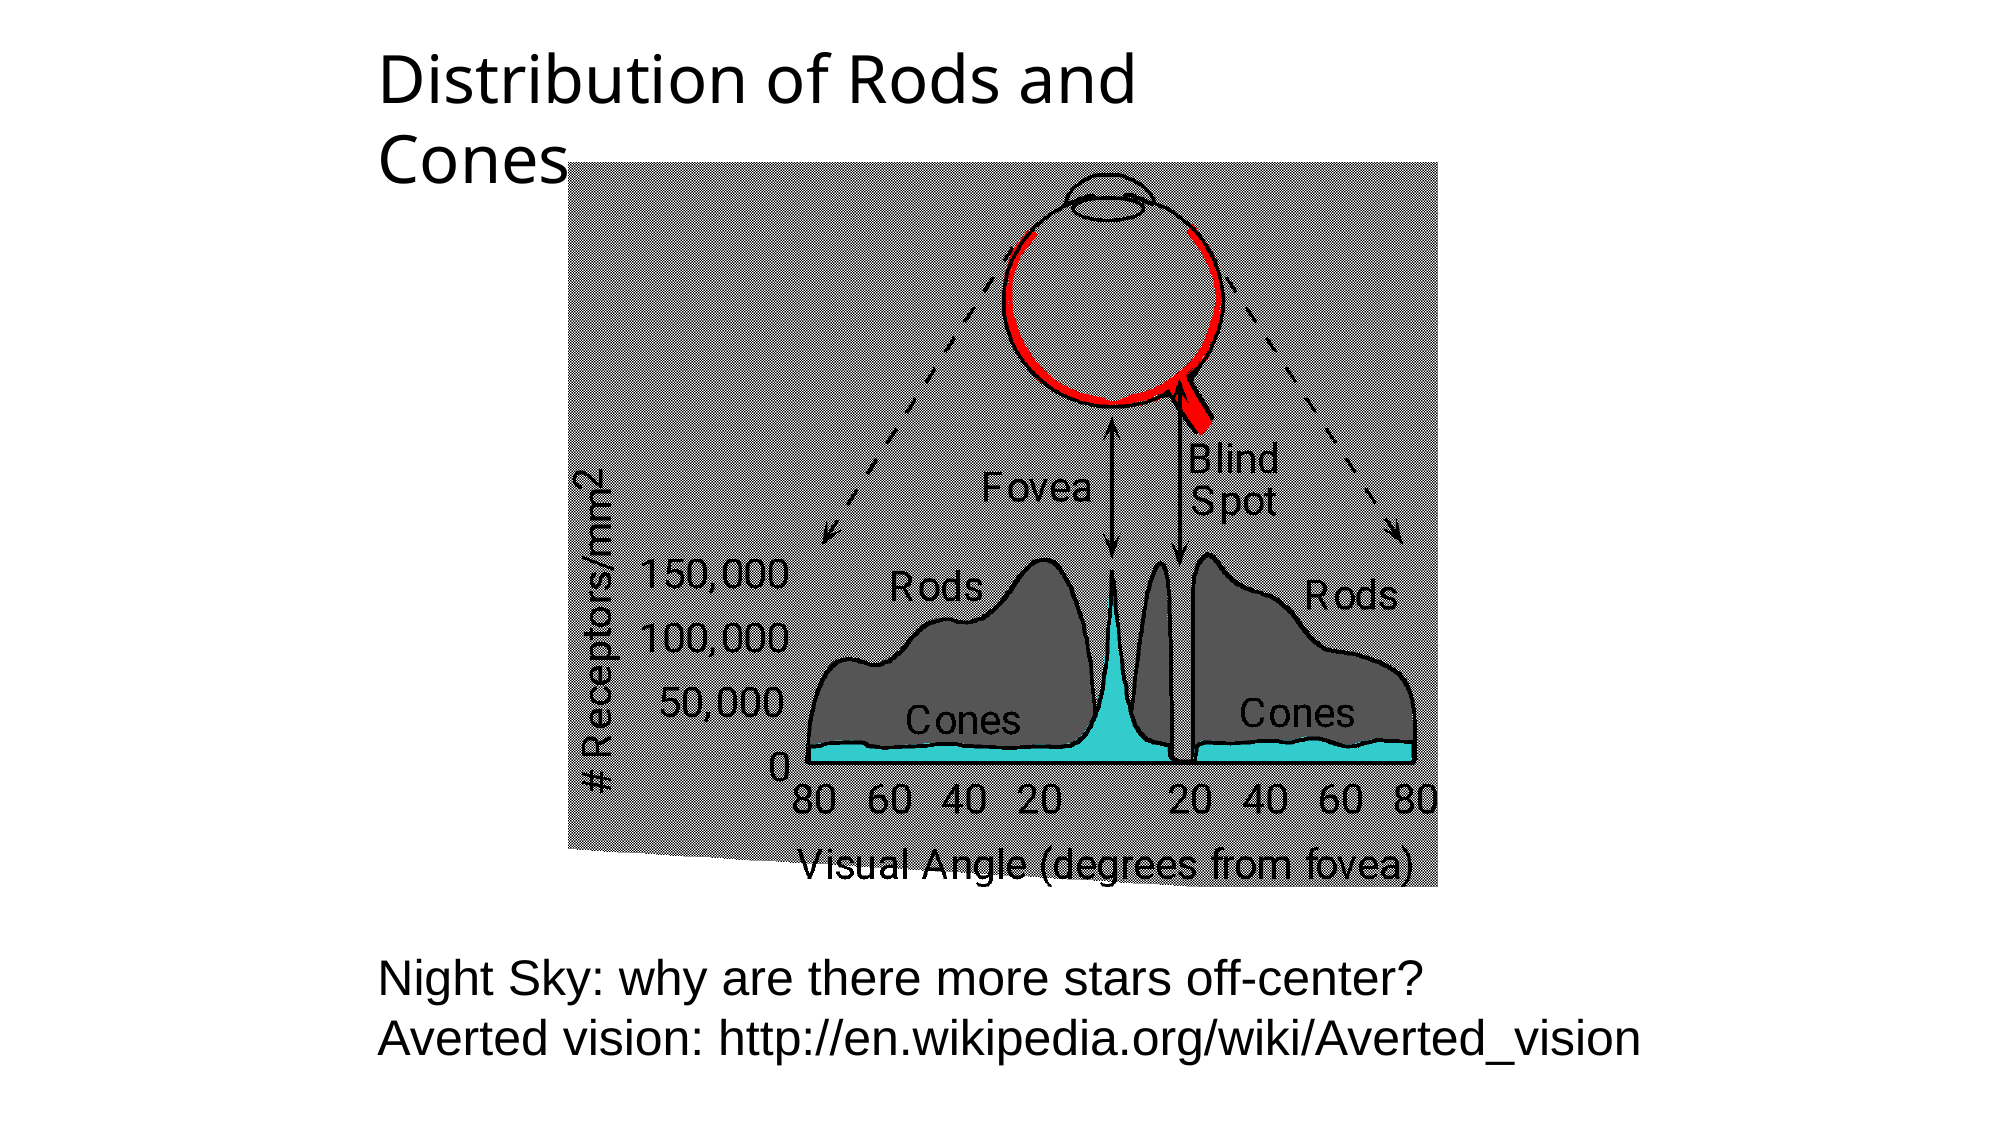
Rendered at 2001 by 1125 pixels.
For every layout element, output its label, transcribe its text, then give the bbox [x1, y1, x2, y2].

picture [568, 162, 1438, 887]
text_box Distribution of Rods and Cones [362, 29, 1314, 205]
text_box Night Sky: why are there more stars off-center? Averted vision: http://en.wikipedia.org/wiki/Averted_vision [362, 937, 1785, 1125]
